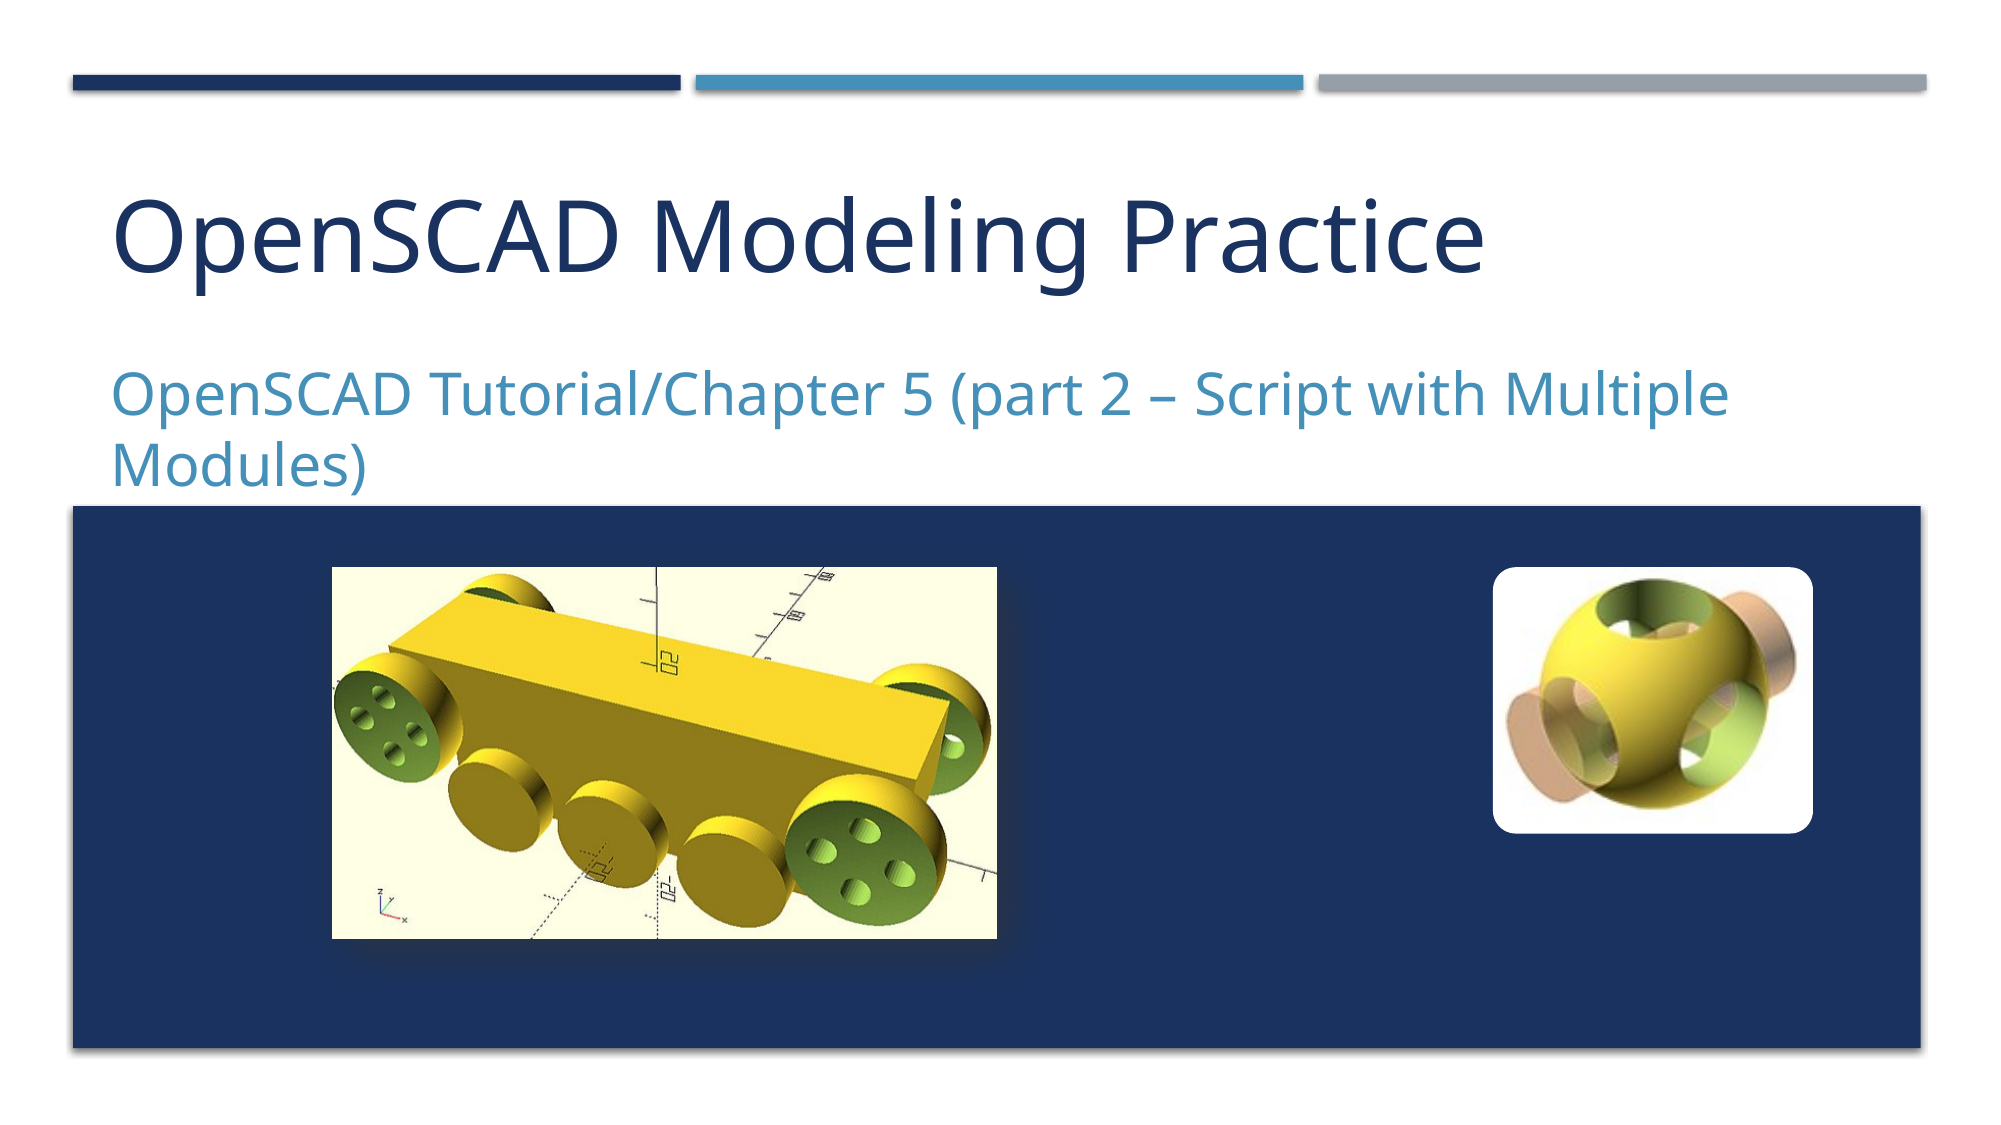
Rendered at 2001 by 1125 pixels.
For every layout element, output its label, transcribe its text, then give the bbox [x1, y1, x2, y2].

subtitle OpenSCAD Tutorial/Chapter 5 (part 2 – Script with Multiple Modules) [95, 349, 1899, 507]
picture [1492, 566, 1814, 835]
title OpenSCAD Modeling Practice [95, 124, 1899, 300]
picture [331, 566, 998, 940]
